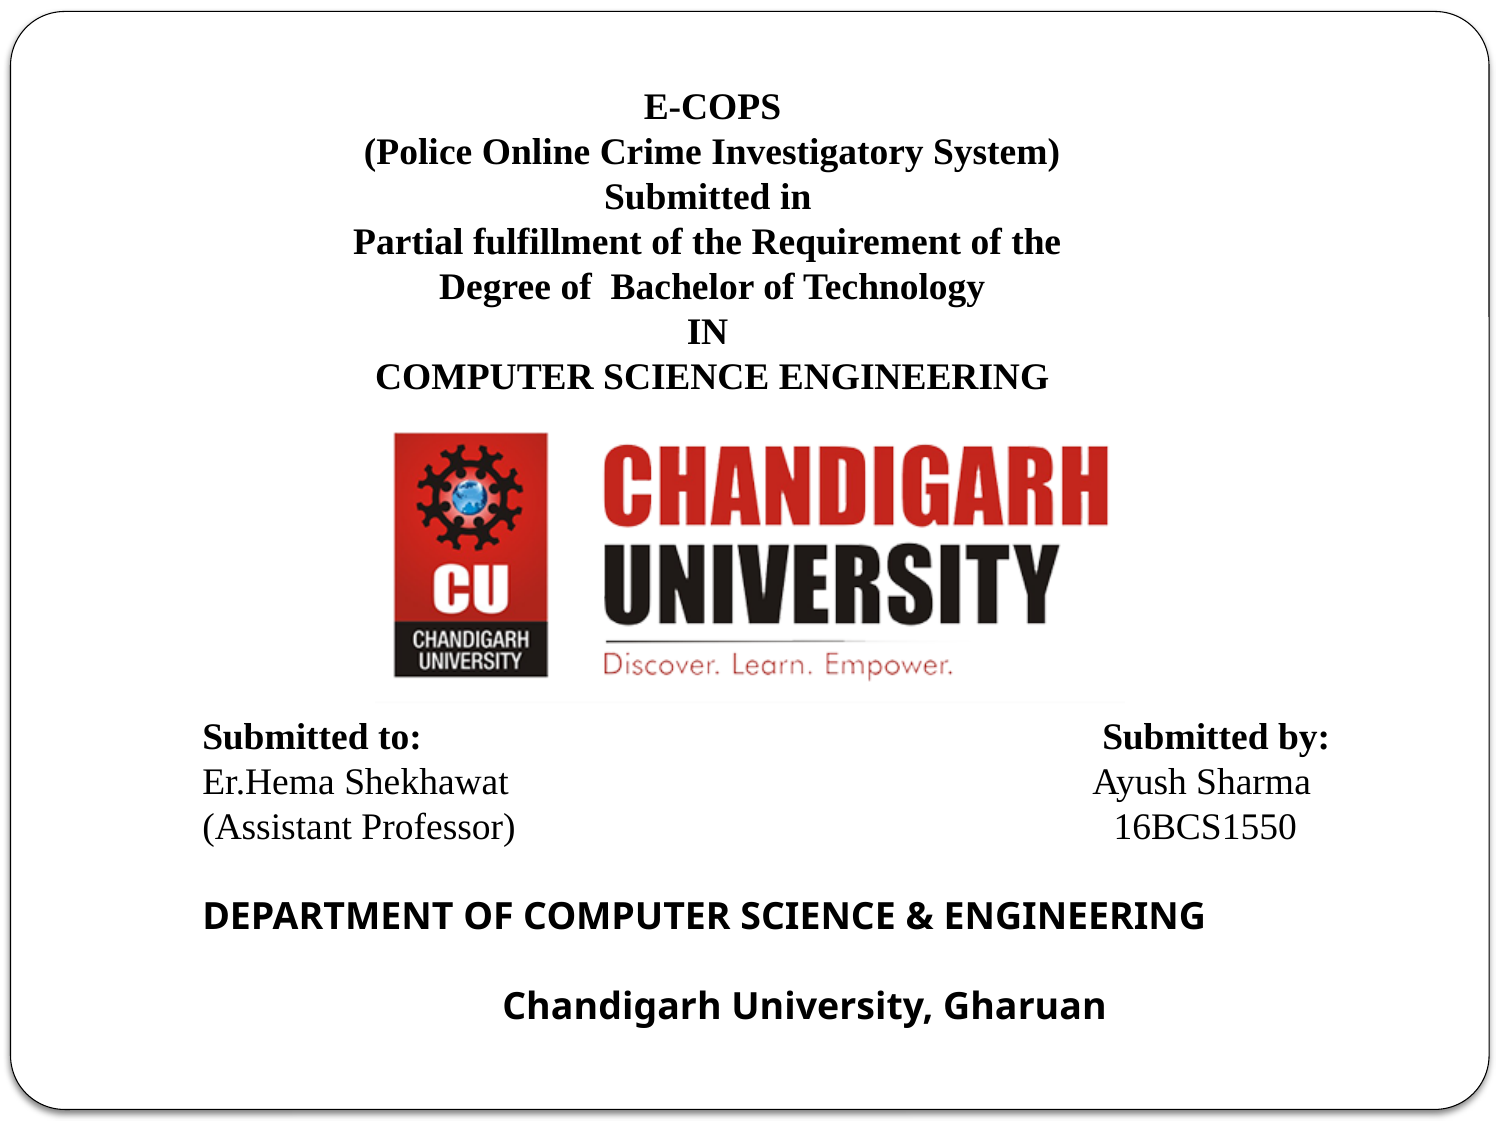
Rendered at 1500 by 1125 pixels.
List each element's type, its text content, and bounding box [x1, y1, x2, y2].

picture [374, 420, 1126, 705]
text_box E-COPS (Police Online Crime Investigatory System) Submitted in Partial fulfillment of the Requirement of the Degree of Bachelor of Technology IN COMPUTER SCIENCE ENGINEERING Submitted to: Submitted by: Er.Hema Shekhawat Ayush Sharma (Assistant Professor) 16BCS1550 DEPARTMENT OF COMPUTER SCIENCE & ENGINEERING Chandigarh University, Gharuan [37, 74, 1388, 1035]
